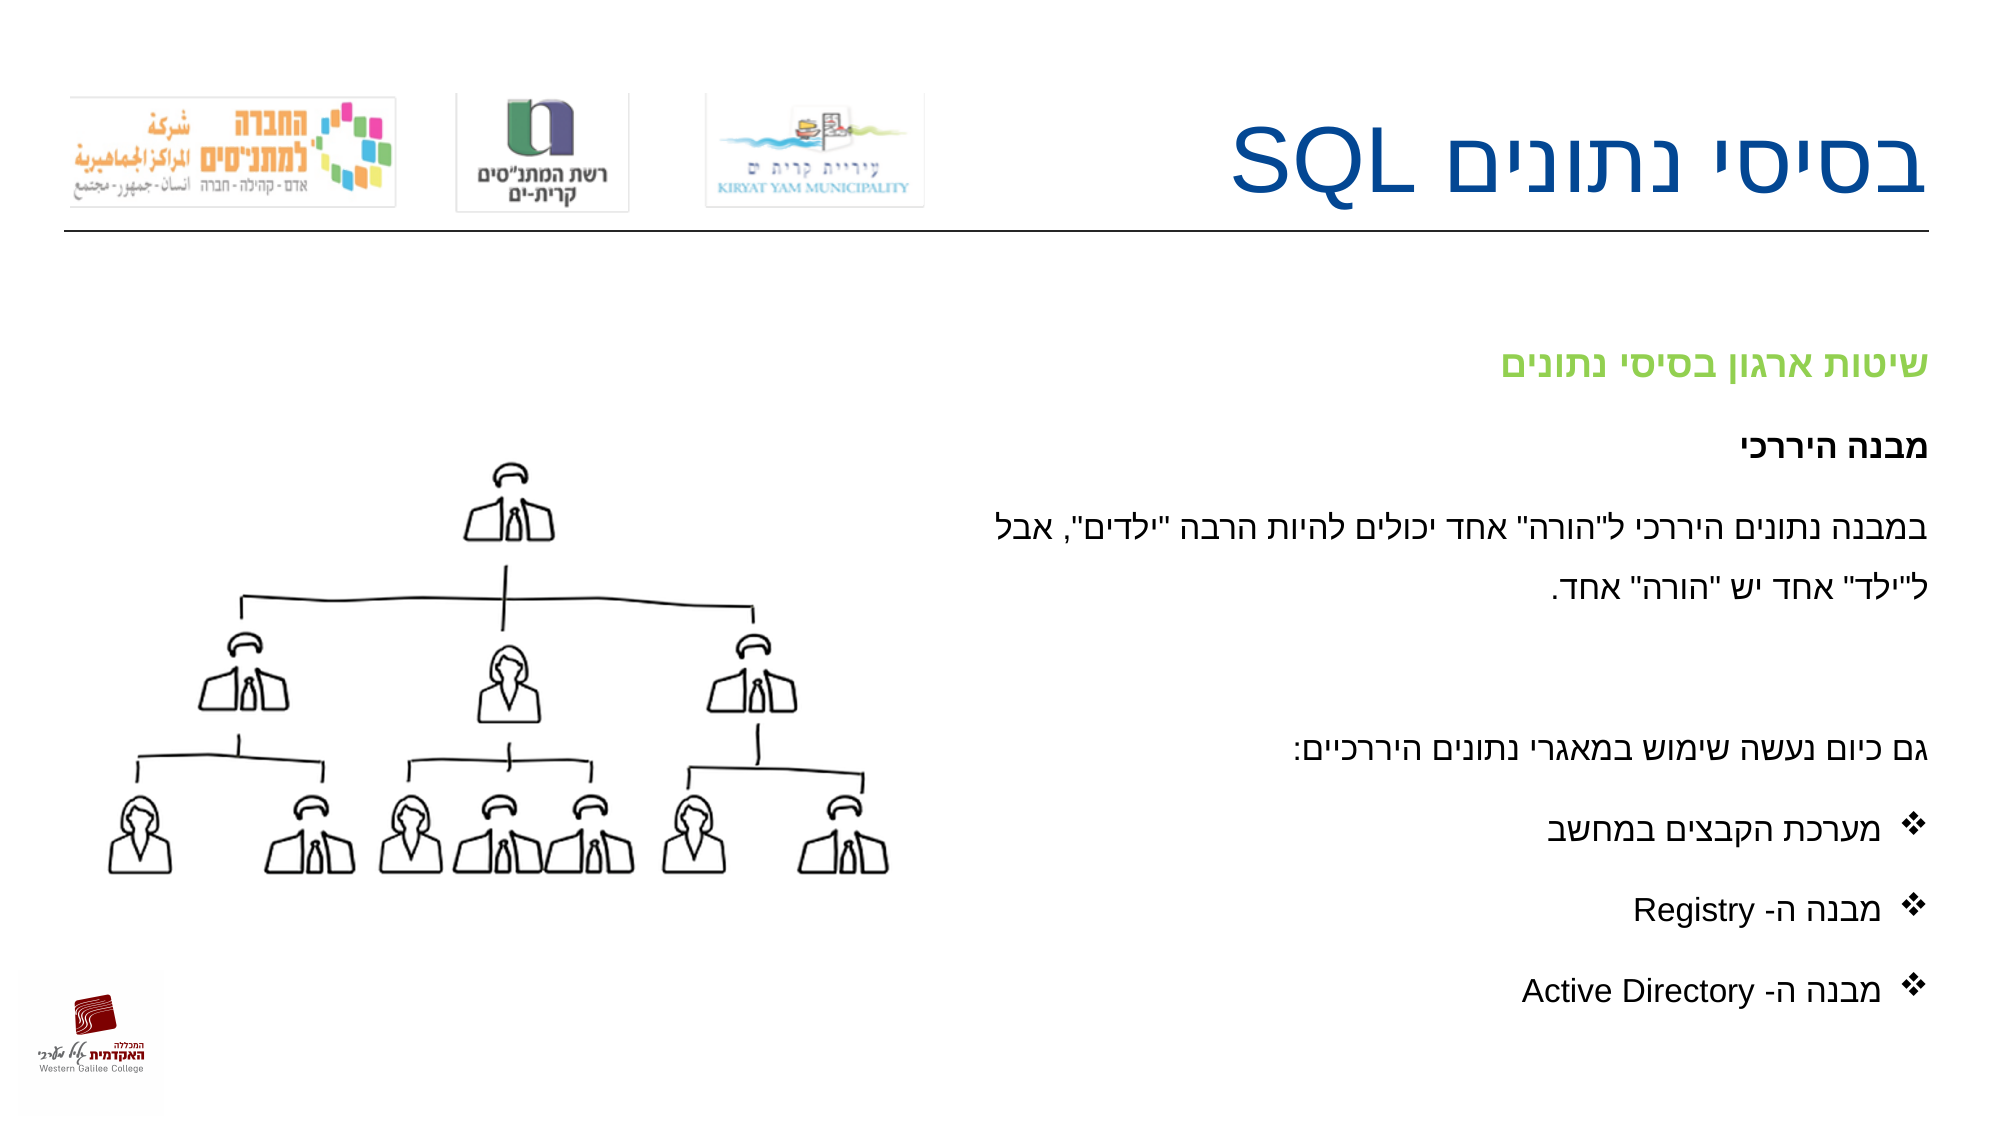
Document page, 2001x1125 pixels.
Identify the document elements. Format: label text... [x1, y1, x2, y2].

picture [70, 93, 925, 213]
text_box שיטות ארגון בסיסי נתונים מבנה היררכי במבנה נתונים היררכי ל"הורה" אחד יכולים להיות הרבה "ילדים", אבל ל"ילד" אחד יש "הורה" אחד. גם כיום נעשה שימוש במאגרי נתונים היררכיים: מערכת הקבצים במחשב מבנה ה- Registry מבנה ה- Active Directory [924, 309, 1930, 1043]
picture [84, 452, 911, 900]
picture [18, 970, 164, 1116]
title בסיסי נתונים SQL [64, 55, 1930, 221]
